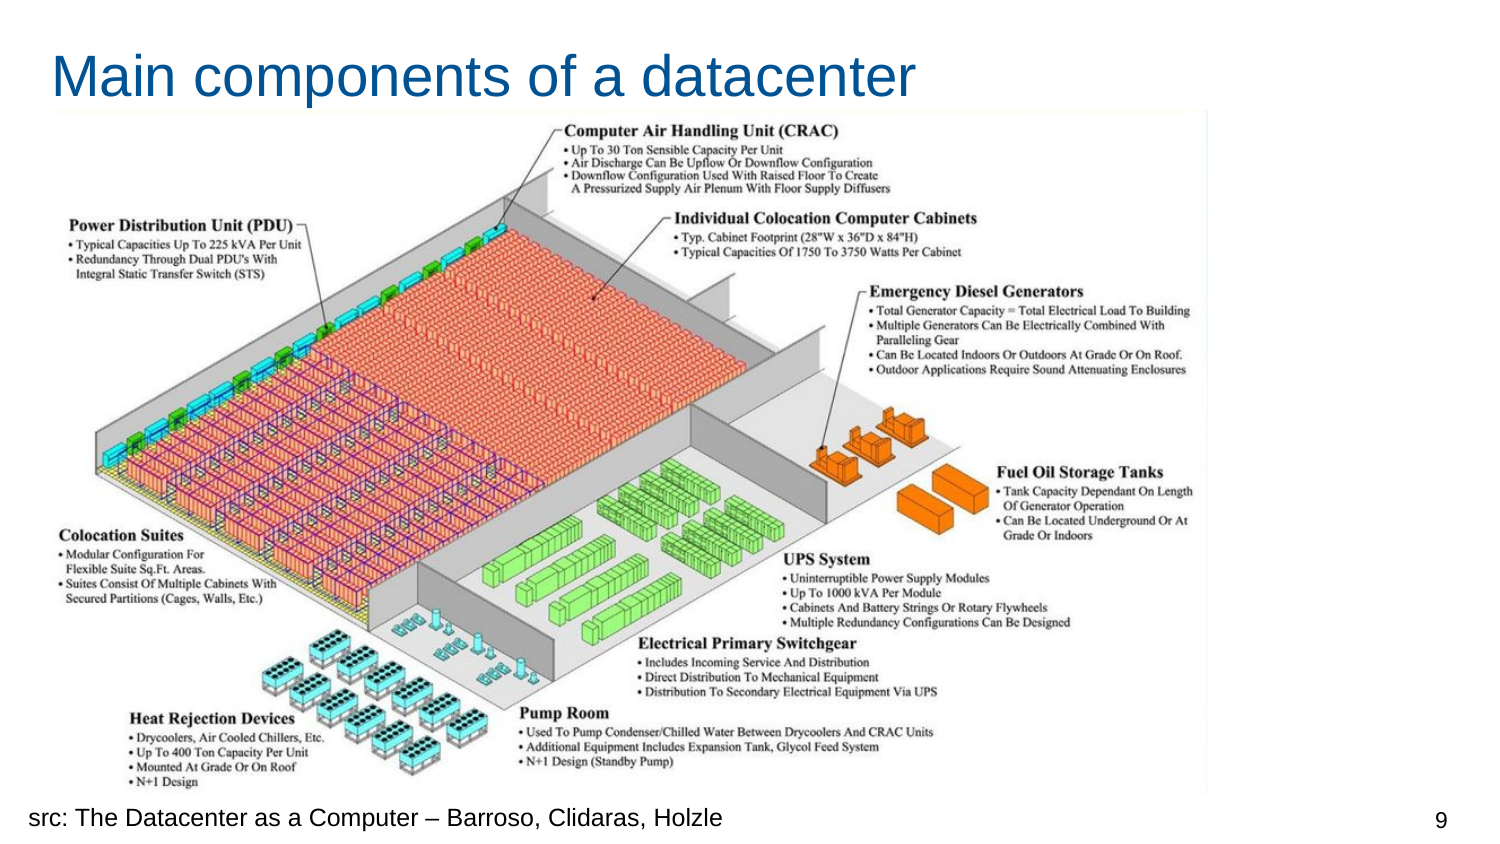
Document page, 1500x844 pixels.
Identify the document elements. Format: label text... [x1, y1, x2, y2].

slide_number 9 [1111, 796, 1448, 842]
text_box src: The Datacenter as a Computer – Barroso, Clidaras, Holzle [13, 793, 747, 839]
title Main components of a datacenter [50, 41, 1448, 110]
picture [50, 110, 1208, 796]
